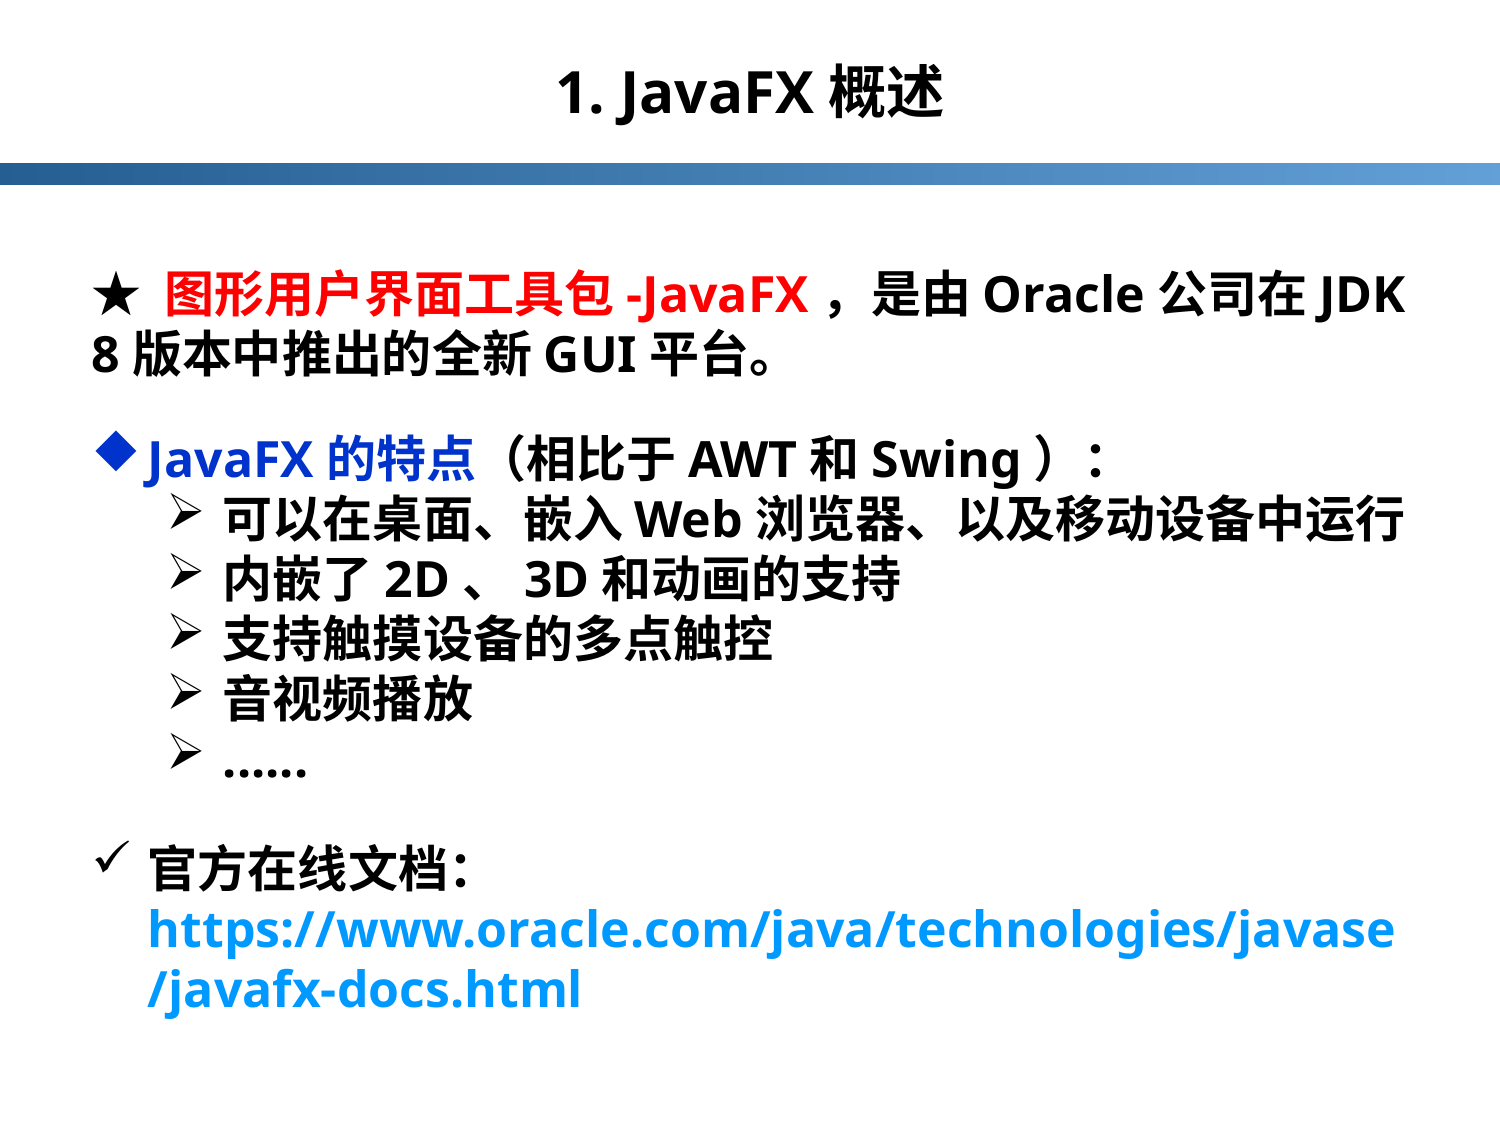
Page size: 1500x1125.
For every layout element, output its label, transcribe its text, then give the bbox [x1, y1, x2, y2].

text_box ★ 图形用户界面工具包-JavaFX，是由Oracle公司在JDK 8版本中推出的全新GUI平台。 JavaFX的特点（相比于AWT和Swing）： 可以在桌面、嵌入Web浏览器、以及移动设备中运行 内嵌了2D、3D和动画的支持 支持触摸设备的多点触控 音视频播放 ...... 官方在线文档： https://www.oracle.com/java/technologies/javase/javafx-docs.html [76, 255, 1424, 1026]
title 1. JavaFX概述 [106, 39, 1394, 140]
text_box [0, 163, 1500, 185]
